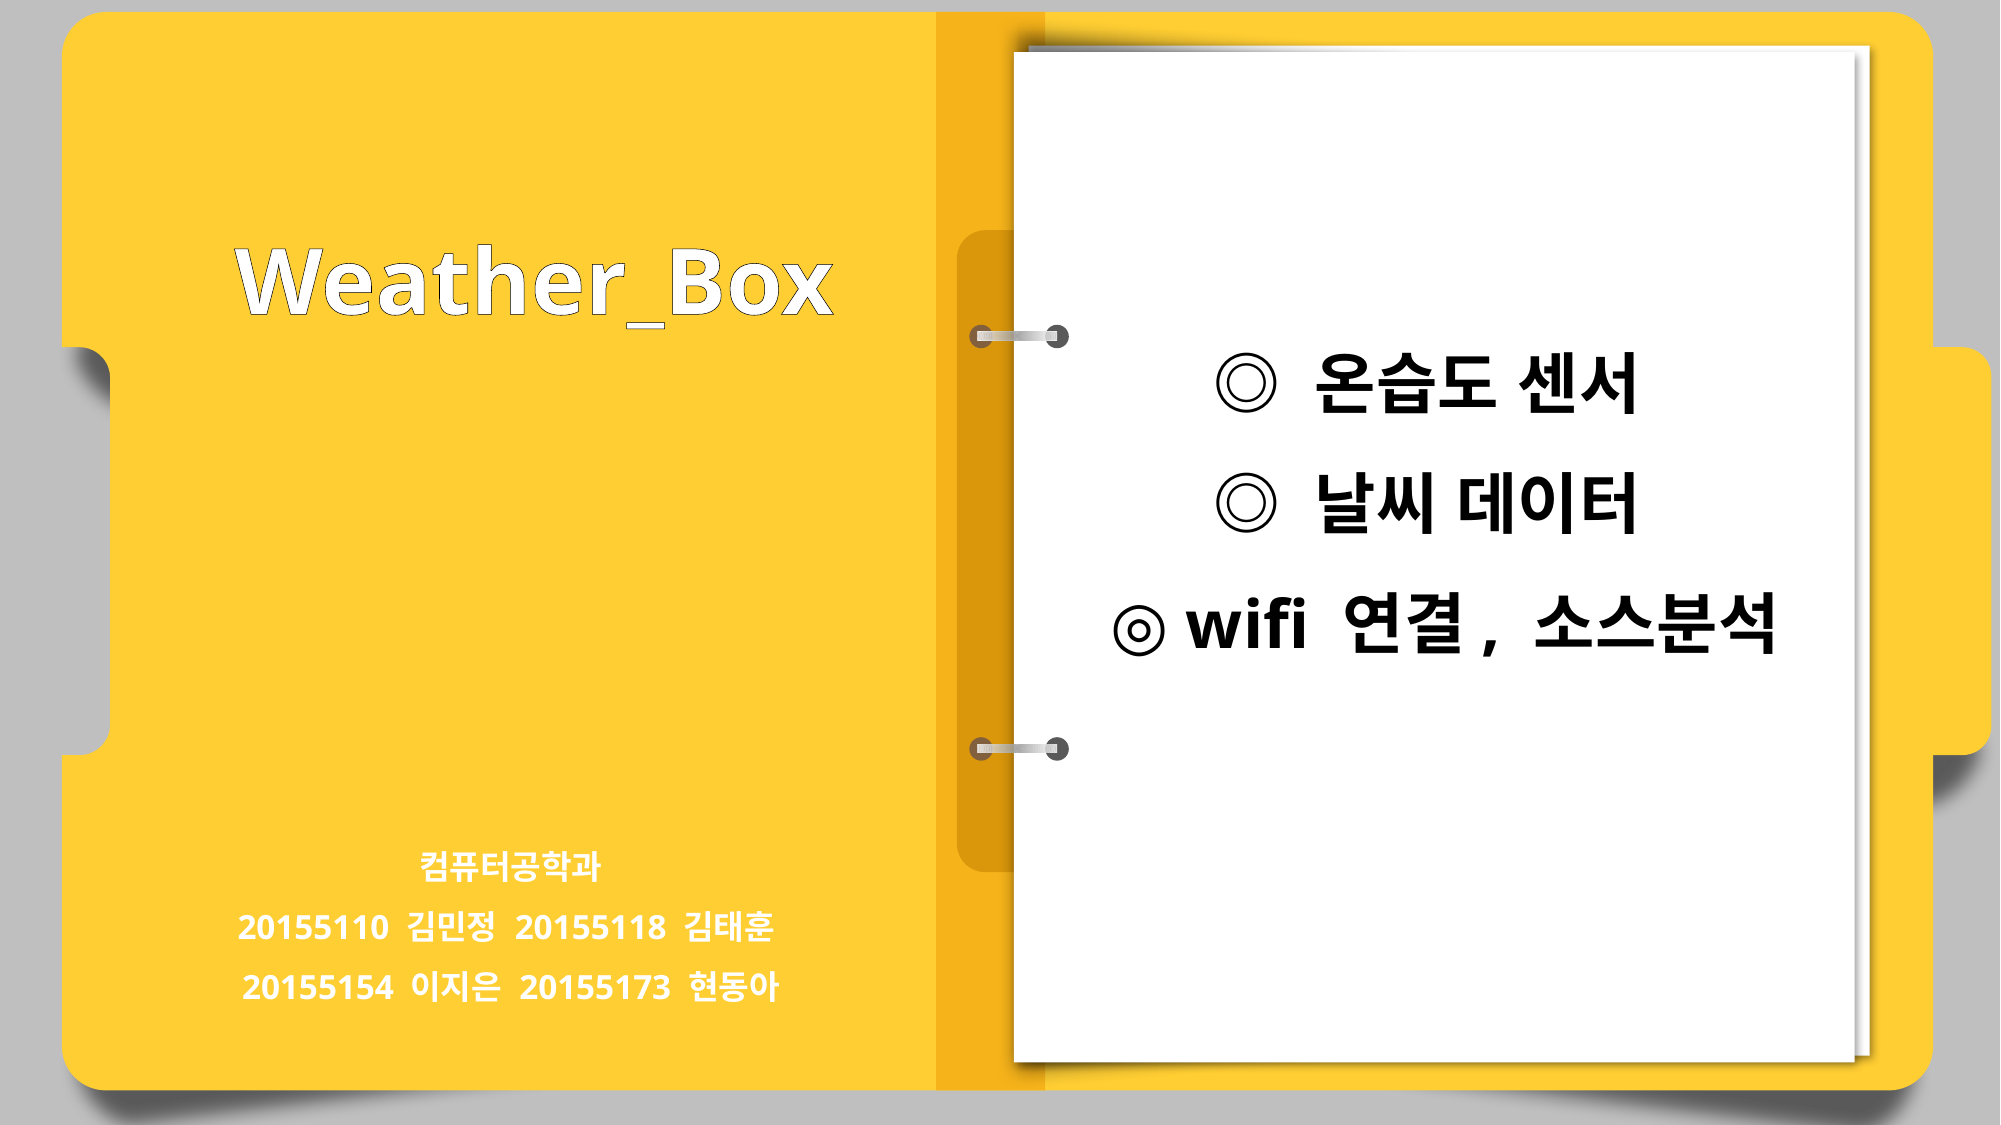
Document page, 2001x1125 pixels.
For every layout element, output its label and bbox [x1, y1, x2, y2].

text_box [51, 11, 2000, 1125]
